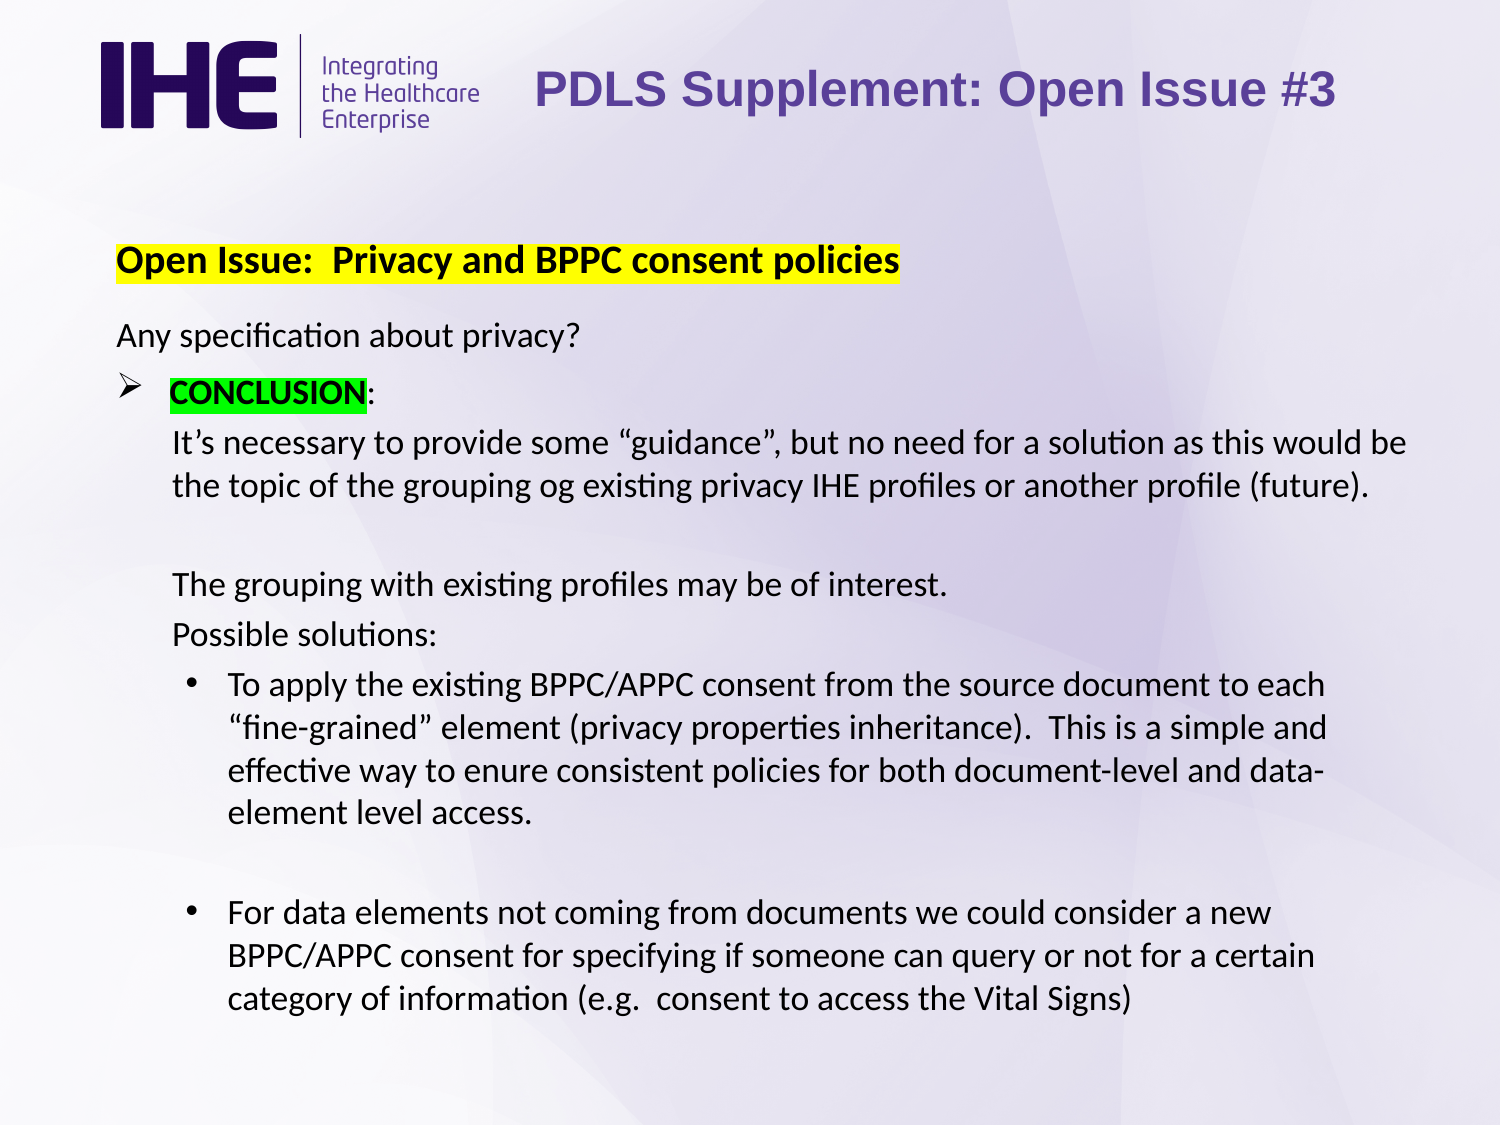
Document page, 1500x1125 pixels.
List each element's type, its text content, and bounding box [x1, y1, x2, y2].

table_cell [0, 0, 1500, 1125]
subtitle Open Issue: Privacy and BPPC consent policies Any specification about privacy? CONCLUSION: It’s necessary to provide some “guidance”, but no need for a solution as this would be the topic of the grouping og existing privacy IHE profiles or another profile (future). The grouping with existing profiles may be of interest. Possible solutions: To apply the existing BPPC/APPC consent from the source document to each “fine-grained” element (privacy properties inheritance). This is a simple and effective way to enure consistent policies for both document-level and data-element level access. For data elements not coming from documents we could consider a new BPPC/APPC consent for specifying if someone can query or not for a certain category of information (e.g. consent to access the Vital Signs) [101, 225, 1429, 1069]
picture [101, 34, 479, 139]
title PDLS Supplement: Open Issue #3 [519, 25, 1475, 148]
